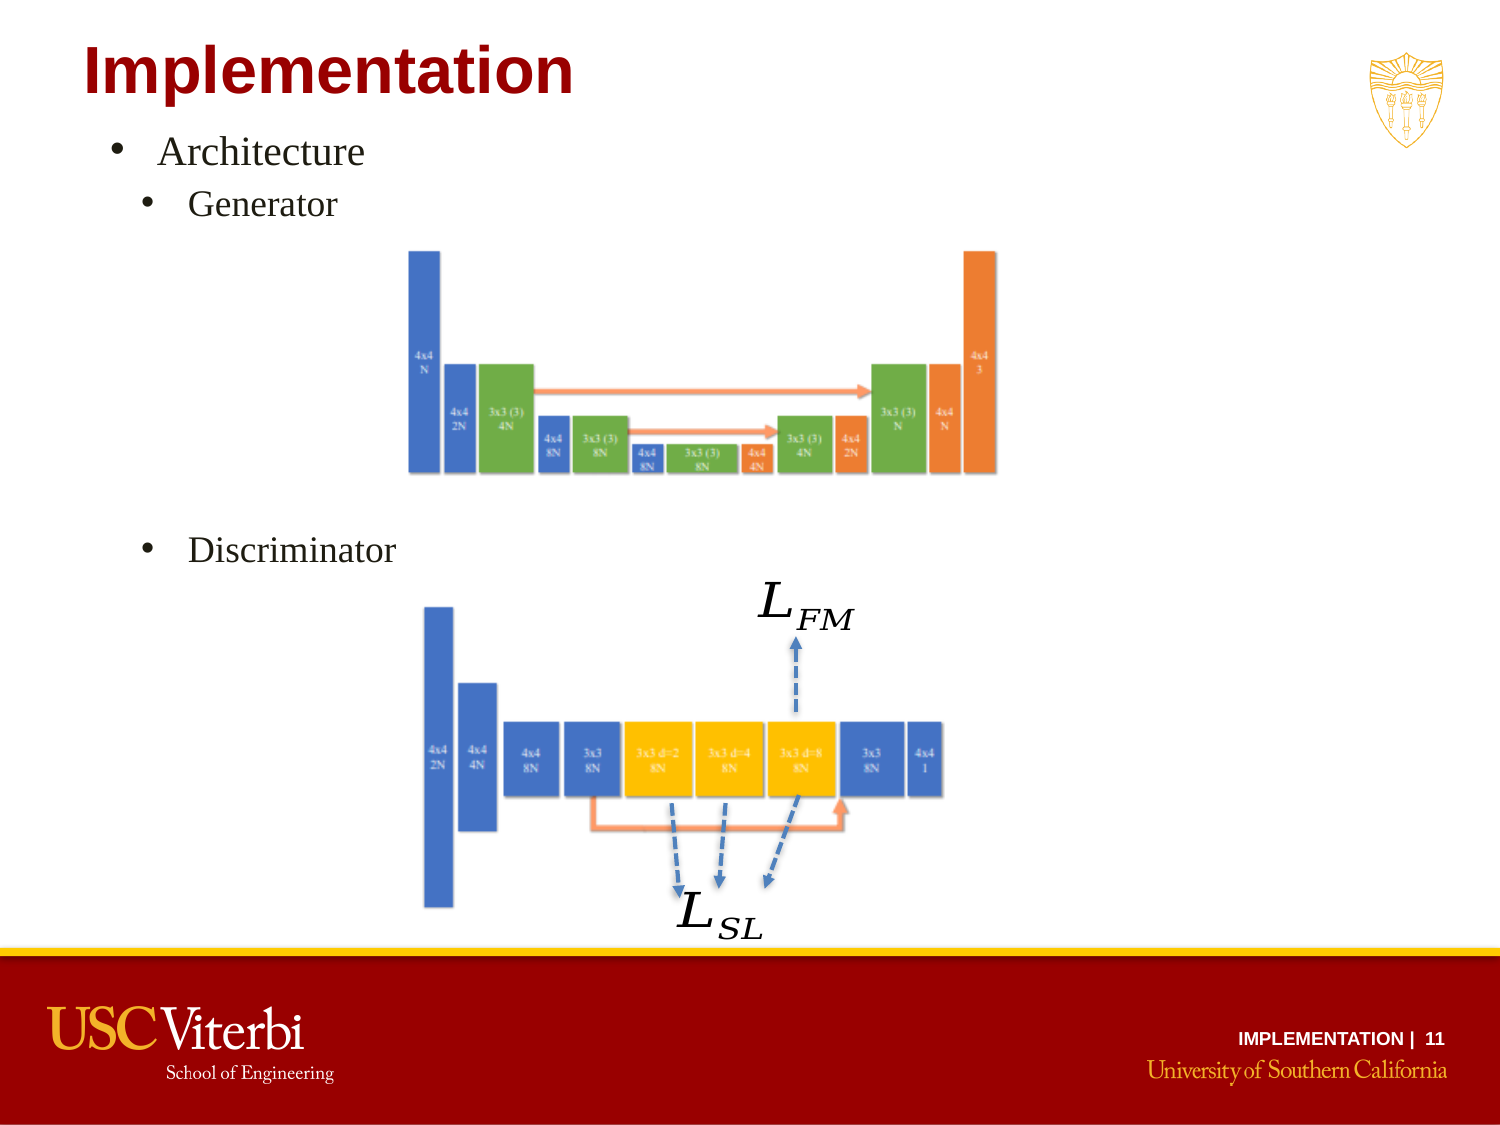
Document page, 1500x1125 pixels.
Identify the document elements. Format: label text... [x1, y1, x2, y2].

picture [1147, 1059, 1447, 1086]
text_box Architecture [95, 116, 1310, 181]
picture [401, 241, 1004, 482]
picture [418, 599, 950, 911]
text_box Implementation [68, 19, 1283, 115]
picture [47, 1006, 334, 1084]
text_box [764, 794, 800, 889]
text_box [671, 802, 680, 899]
text_box Discriminator [126, 517, 1341, 578]
text_box Generator [126, 171, 1341, 232]
text_box IMPLEMENTATION | 11 [1193, 1019, 1460, 1072]
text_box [718, 802, 726, 889]
picture [1345, 39, 1468, 162]
